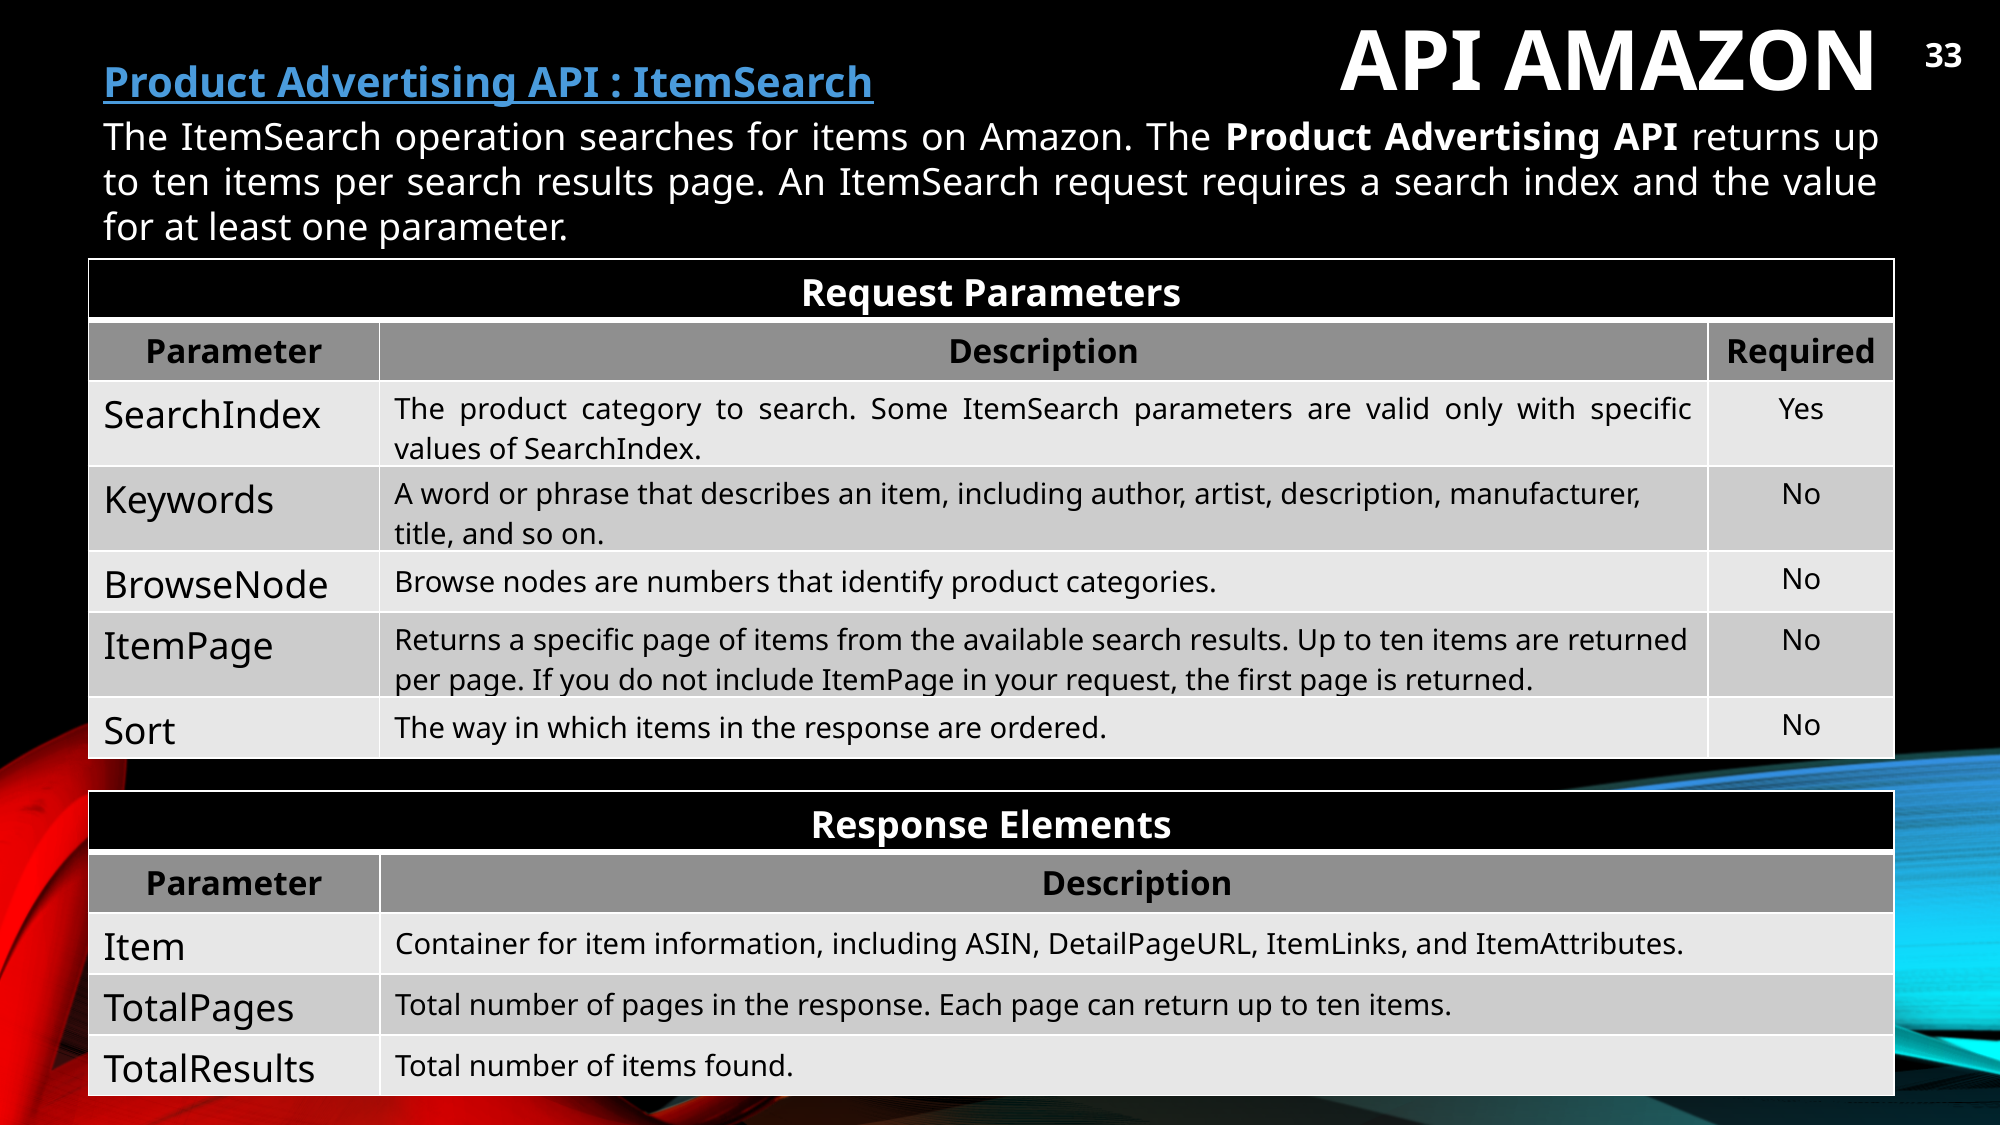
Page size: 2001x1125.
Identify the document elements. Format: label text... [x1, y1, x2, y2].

table_cell SearchIndex [89, 382, 379, 465]
title API Amazon [358, 0, 1895, 48]
table_cell Total number of items found. [381, 1036, 1893, 1095]
table_cell No [1709, 467, 1893, 550]
table_cell TotalResults [89, 1036, 379, 1095]
table_header Request Parameters [89, 260, 1893, 317]
text_box Product Advertising API : ItemSearch The ItemSearch operation searches for items on Amazon. The Product Advertising API returns up to ten items per search results page. An ItemSearch request requires a search index and the value for at least one parameter. [88, 48, 1895, 256]
table_cell The way in which items in the response are ordered. [380, 698, 1707, 757]
table_cell Description [381, 855, 1893, 912]
table_cell A word or phrase that describes an item, including author, artist, description, manufacturer, title, and so on. [380, 467, 1707, 550]
table_header Response Elements [89, 792, 1893, 849]
table_cell No [1709, 552, 1893, 611]
table_cell Parameter [89, 323, 379, 380]
table_cell Description [380, 323, 1707, 380]
picture [0, 717, 2000, 1125]
table_cell Container for item information, including ASIN, DetailPageURL, ItemLinks, and ItemAttributes. [381, 914, 1893, 973]
table_cell Parameter [89, 855, 379, 912]
table_cell Yes [1709, 382, 1893, 465]
table_cell No [1709, 698, 1893, 757]
table_cell BrowseNode [89, 552, 379, 611]
table_cell Item [89, 914, 379, 973]
table_cell No [1709, 613, 1893, 696]
table_cell ItemPage [89, 613, 379, 696]
table_cell The product category to search. Some ItemSearch parameters are valid only with specific values of SearchIndex. [380, 382, 1707, 465]
slide_number 33 [1872, 27, 1978, 88]
table_cell Sort [89, 698, 379, 757]
table_cell Browse nodes are numbers that identify product categories. [380, 552, 1707, 611]
table_cell Required [1709, 323, 1893, 380]
table_cell Returns a specific page of items from the available search results. Up to ten items are returned per page. If you do not include ItemPage in your request, the first page is returned. [380, 613, 1707, 696]
table_cell Keywords [89, 467, 379, 550]
table_cell TotalPages [89, 975, 379, 1034]
table_cell Total number of pages in the response. Each page can return up to ten items. [381, 975, 1893, 1034]
